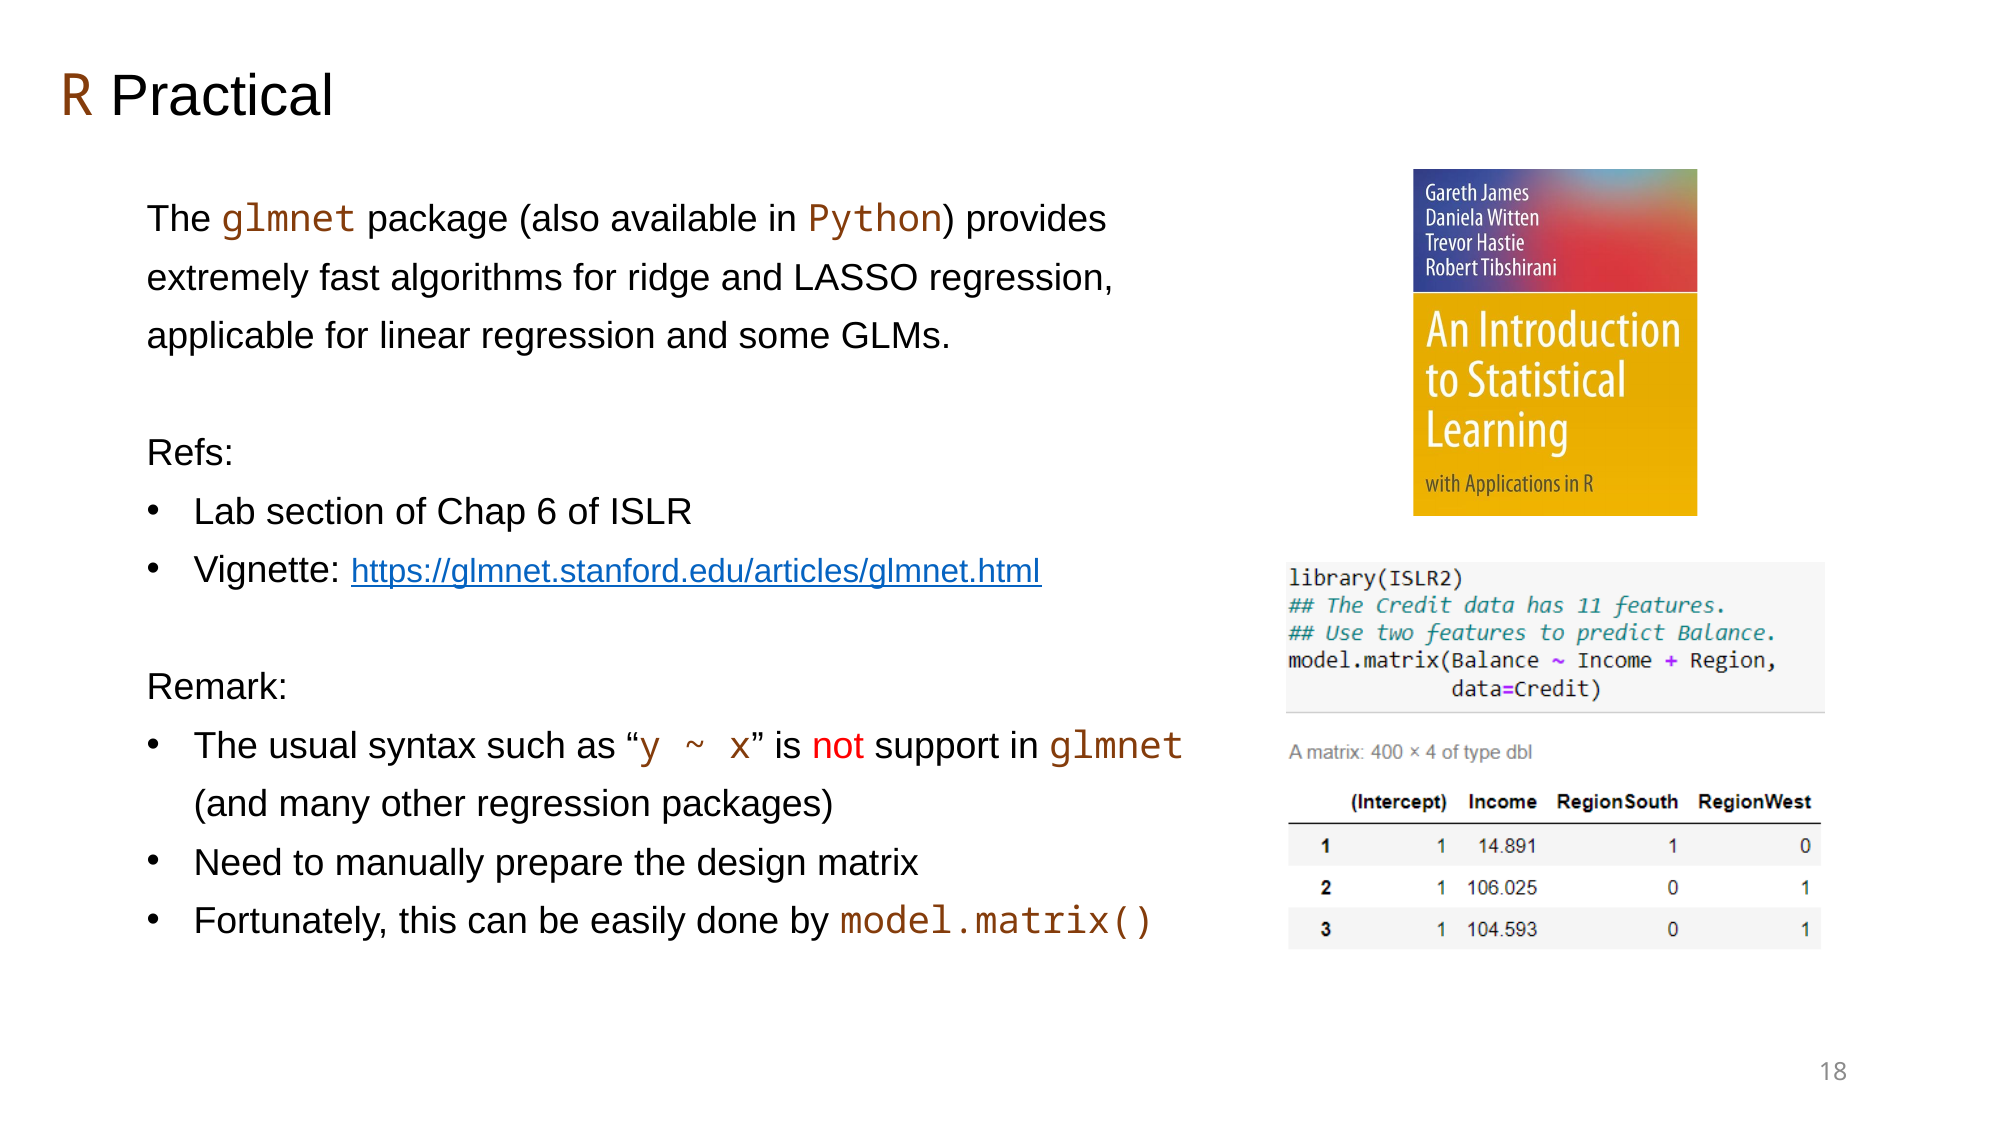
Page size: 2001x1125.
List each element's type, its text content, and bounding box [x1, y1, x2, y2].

slide_number 18 [1412, 1042, 1863, 1103]
picture [1413, 169, 1698, 516]
text_box R Practical [57, 20, 1849, 128]
picture [1286, 562, 1825, 952]
